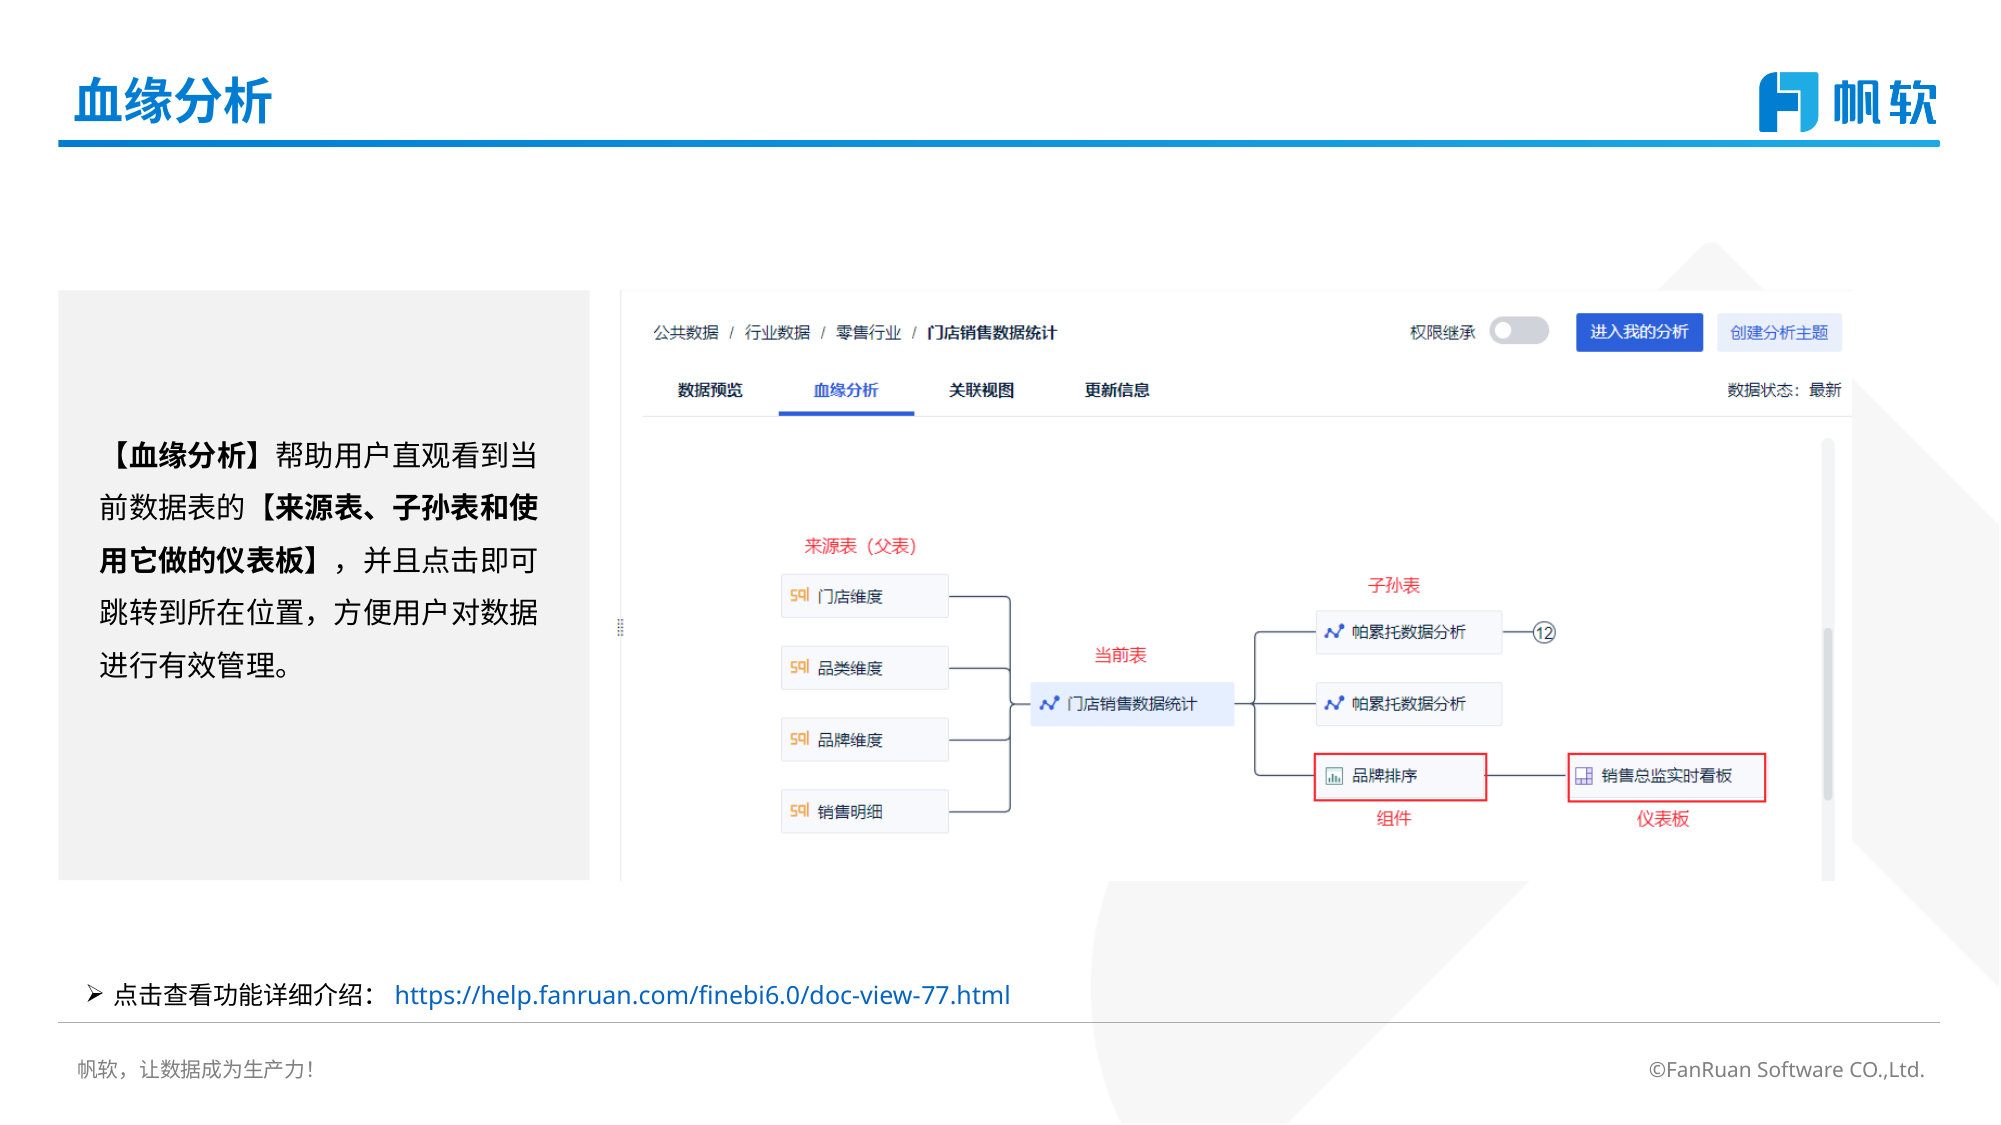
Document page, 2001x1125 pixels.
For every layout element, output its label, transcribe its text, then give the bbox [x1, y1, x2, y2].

title 血缘分析 [58, 67, 1696, 139]
list 【血缘分析】帮助用户直观看到当前数据表的【来源表、子孙表和使用它做的仪表板】，并且点击即可跳转到所在位置，方便用户对数据进行有效管理。 [85, 411, 563, 881]
text_box [57, 289, 591, 881]
picture [0, 0, 1999, 1125]
text_box 点击查看功能详细介绍：https://help.fanruan.com/finebi6.0/doc-view-77.html [70, 971, 1843, 1021]
